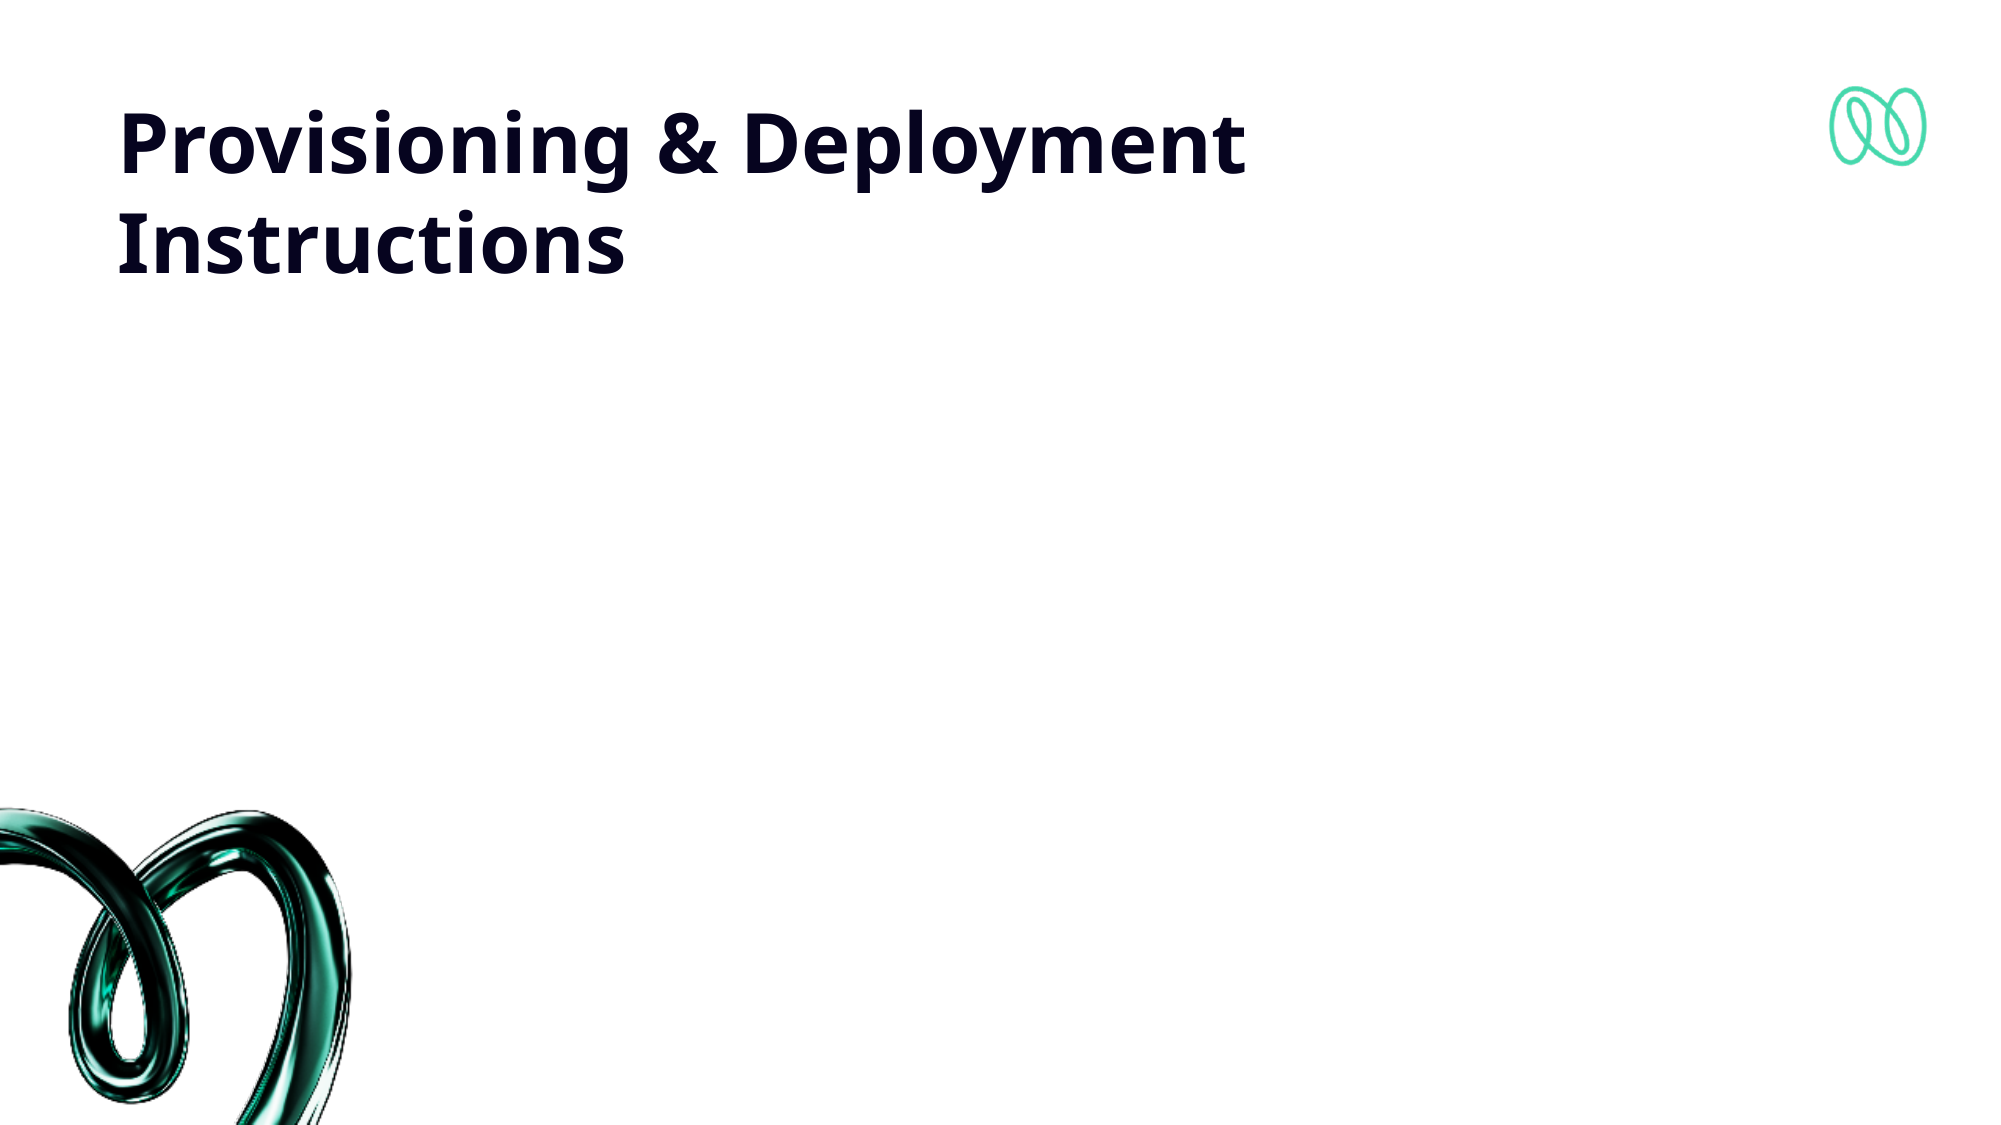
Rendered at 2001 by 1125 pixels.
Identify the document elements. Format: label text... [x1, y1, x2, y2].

picture [0, 787, 381, 1125]
title Provisioning & Deployment Instructions [102, 78, 1681, 301]
picture [1802, 69, 1943, 175]
